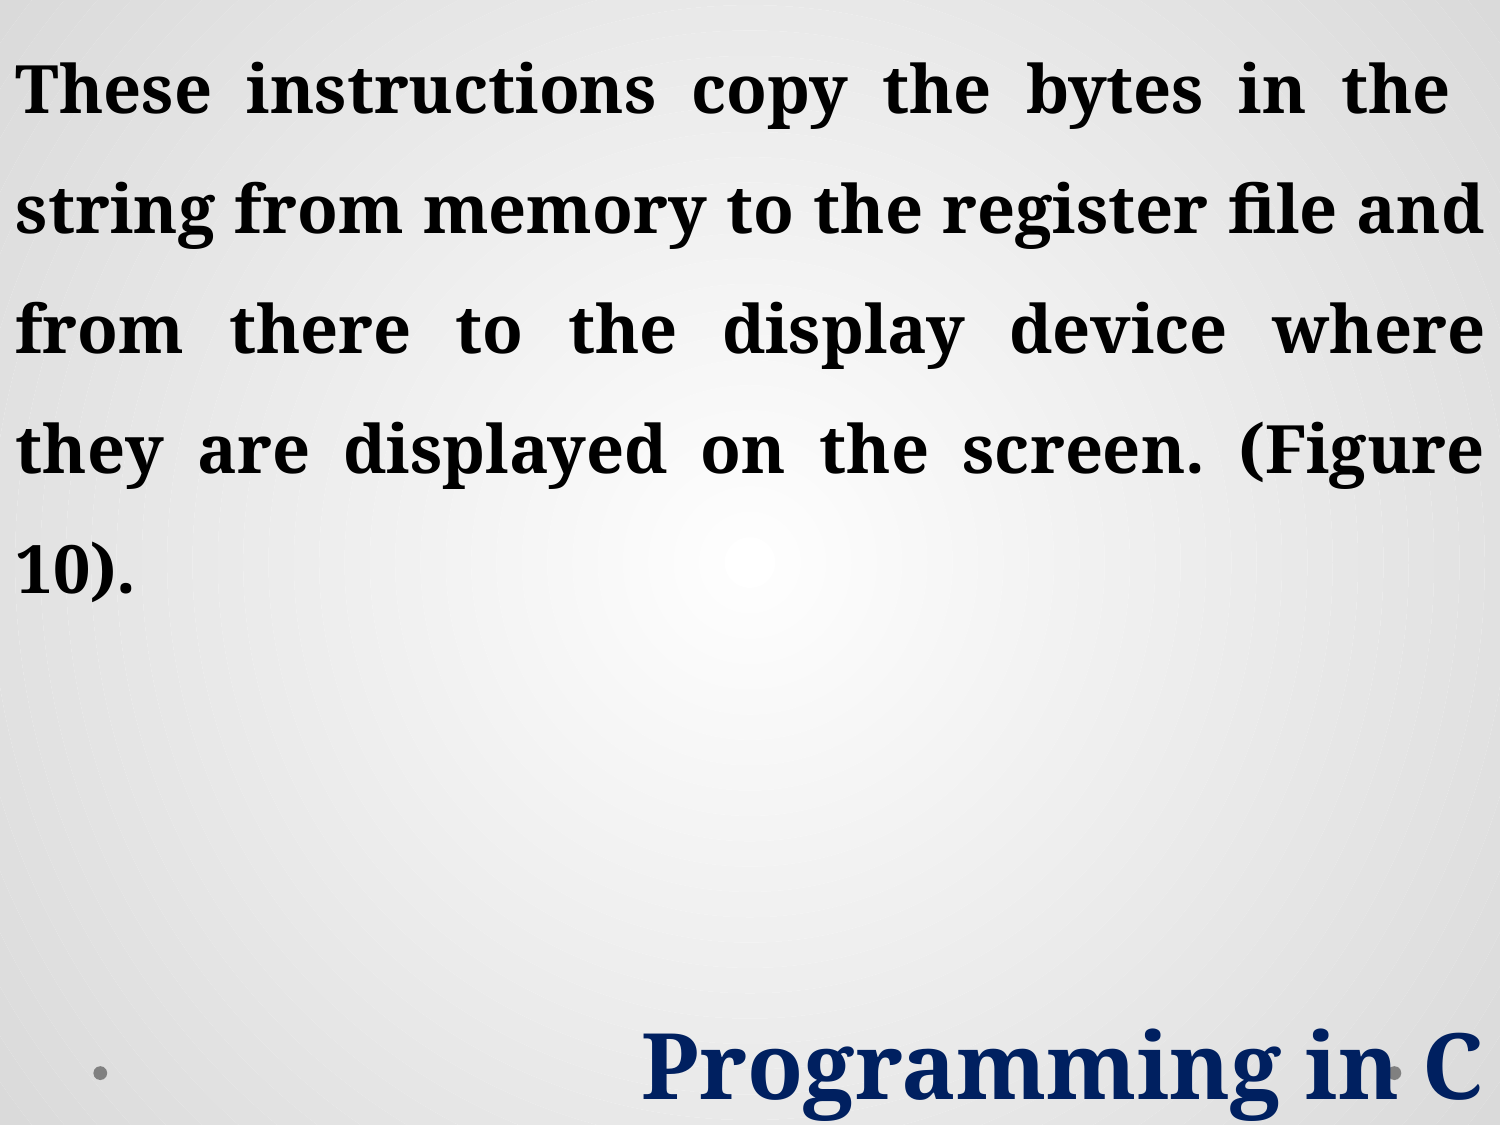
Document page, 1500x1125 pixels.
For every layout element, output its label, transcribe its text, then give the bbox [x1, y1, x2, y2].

text_box Programming in C [0, 1012, 1500, 1125]
